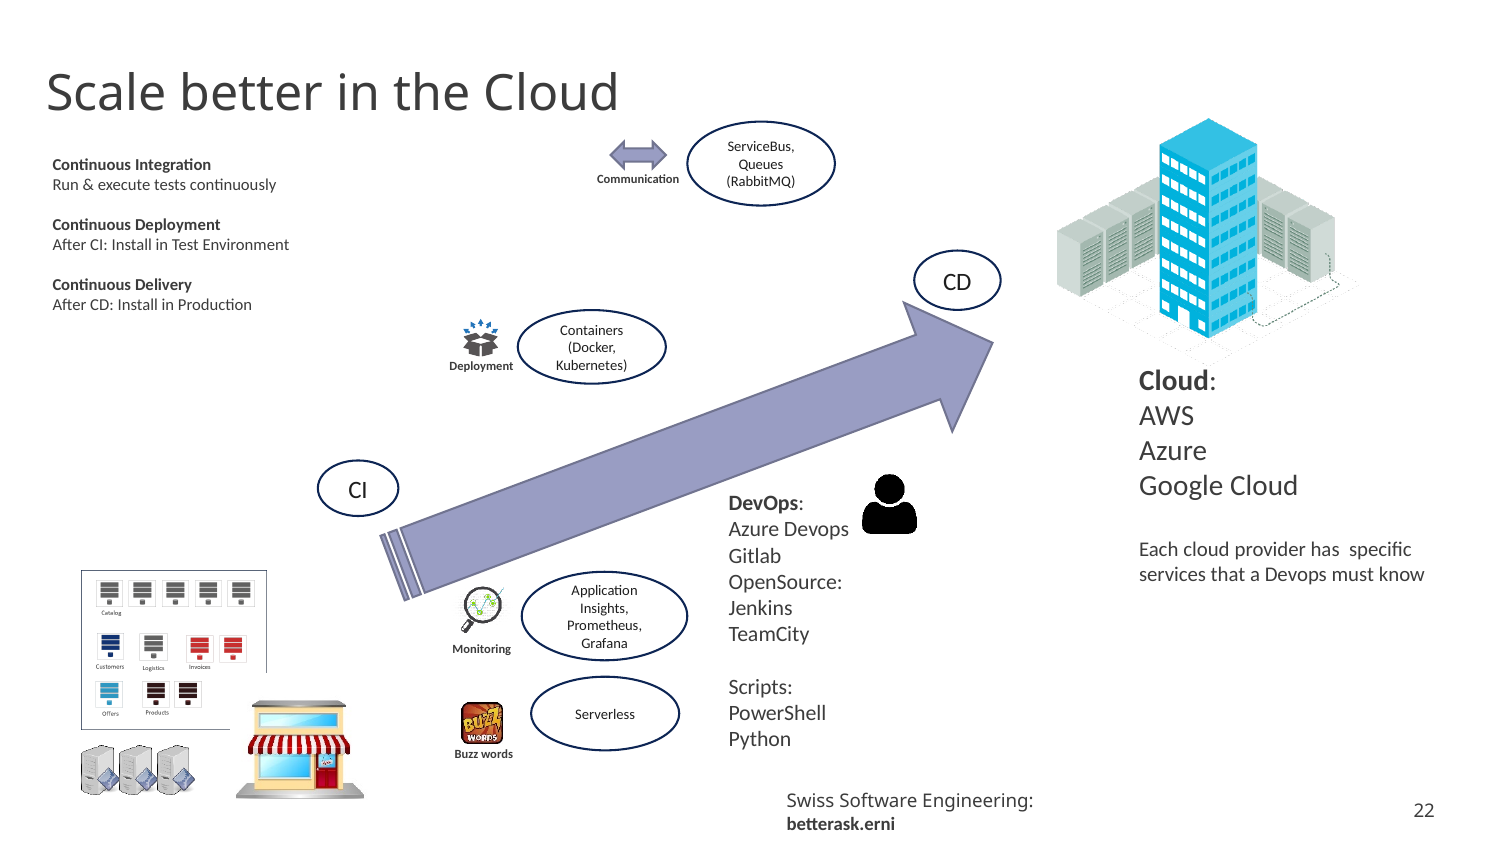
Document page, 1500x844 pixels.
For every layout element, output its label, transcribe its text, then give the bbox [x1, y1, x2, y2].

text_box Application Insights, Prometheus, Grafana [520, 570, 689, 662]
text_box [379, 300, 994, 602]
text_box CD [913, 249, 1002, 311]
text_box Serverless [530, 675, 681, 752]
text_box Monitoring [437, 633, 527, 664]
footer Swiss Software Engineering: betterask.erni [781, 793, 1125, 830]
picture [461, 702, 503, 744]
text_box CI [316, 459, 400, 518]
text_box Deployment [434, 350, 529, 381]
text_box ServiceBus, Queues (RabbitMQ) [686, 120, 837, 207]
text_box Containers (Docker, Kubernetes) [516, 309, 667, 385]
picture [461, 318, 500, 357]
text_box Buzz words [439, 739, 529, 769]
text_box DevOps: Azure Devops Gitlab OpenSource: Jenkins TeamCity Scripts: PowerShell Python [713, 481, 864, 759]
text_box Cloud: AWS Azure Google Cloud Each cloud provider has specific services that a Devops must know [1124, 353, 1453, 594]
title Scale better in the Cloud [40, 69, 1443, 119]
picture [450, 585, 513, 634]
picture [853, 468, 924, 538]
text_box [609, 139, 668, 171]
picture [1053, 118, 1363, 366]
text_box Continuous Integration Run & execute tests continuously Continuous Deployment After CI: Install in Test Environment Continuous Delivery After CD: Install in Production [37, 146, 305, 321]
text_box Communication [582, 163, 695, 194]
slide_number 22 [1308, 792, 1441, 831]
picture [81, 570, 369, 812]
picture [81, 745, 195, 795]
